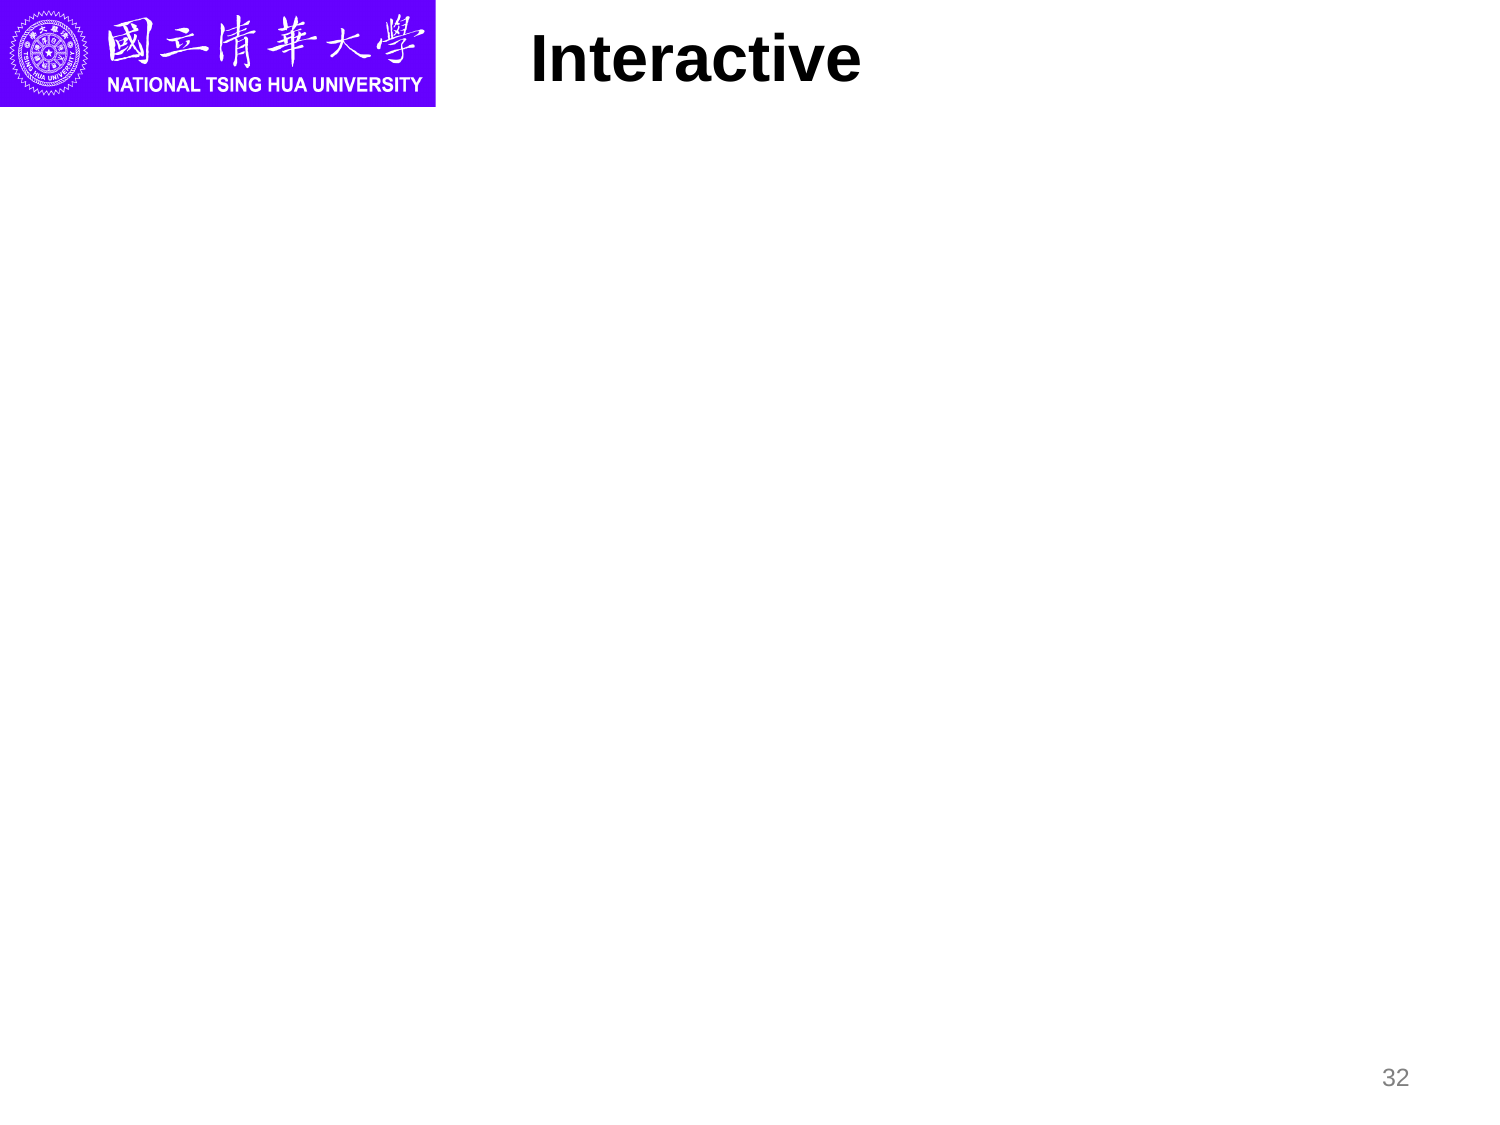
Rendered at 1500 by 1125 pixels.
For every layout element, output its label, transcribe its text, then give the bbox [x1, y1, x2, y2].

slide_number 32 [1308, 1050, 1425, 1103]
title Interactive [515, 0, 1425, 107]
picture [0, 0, 436, 107]
